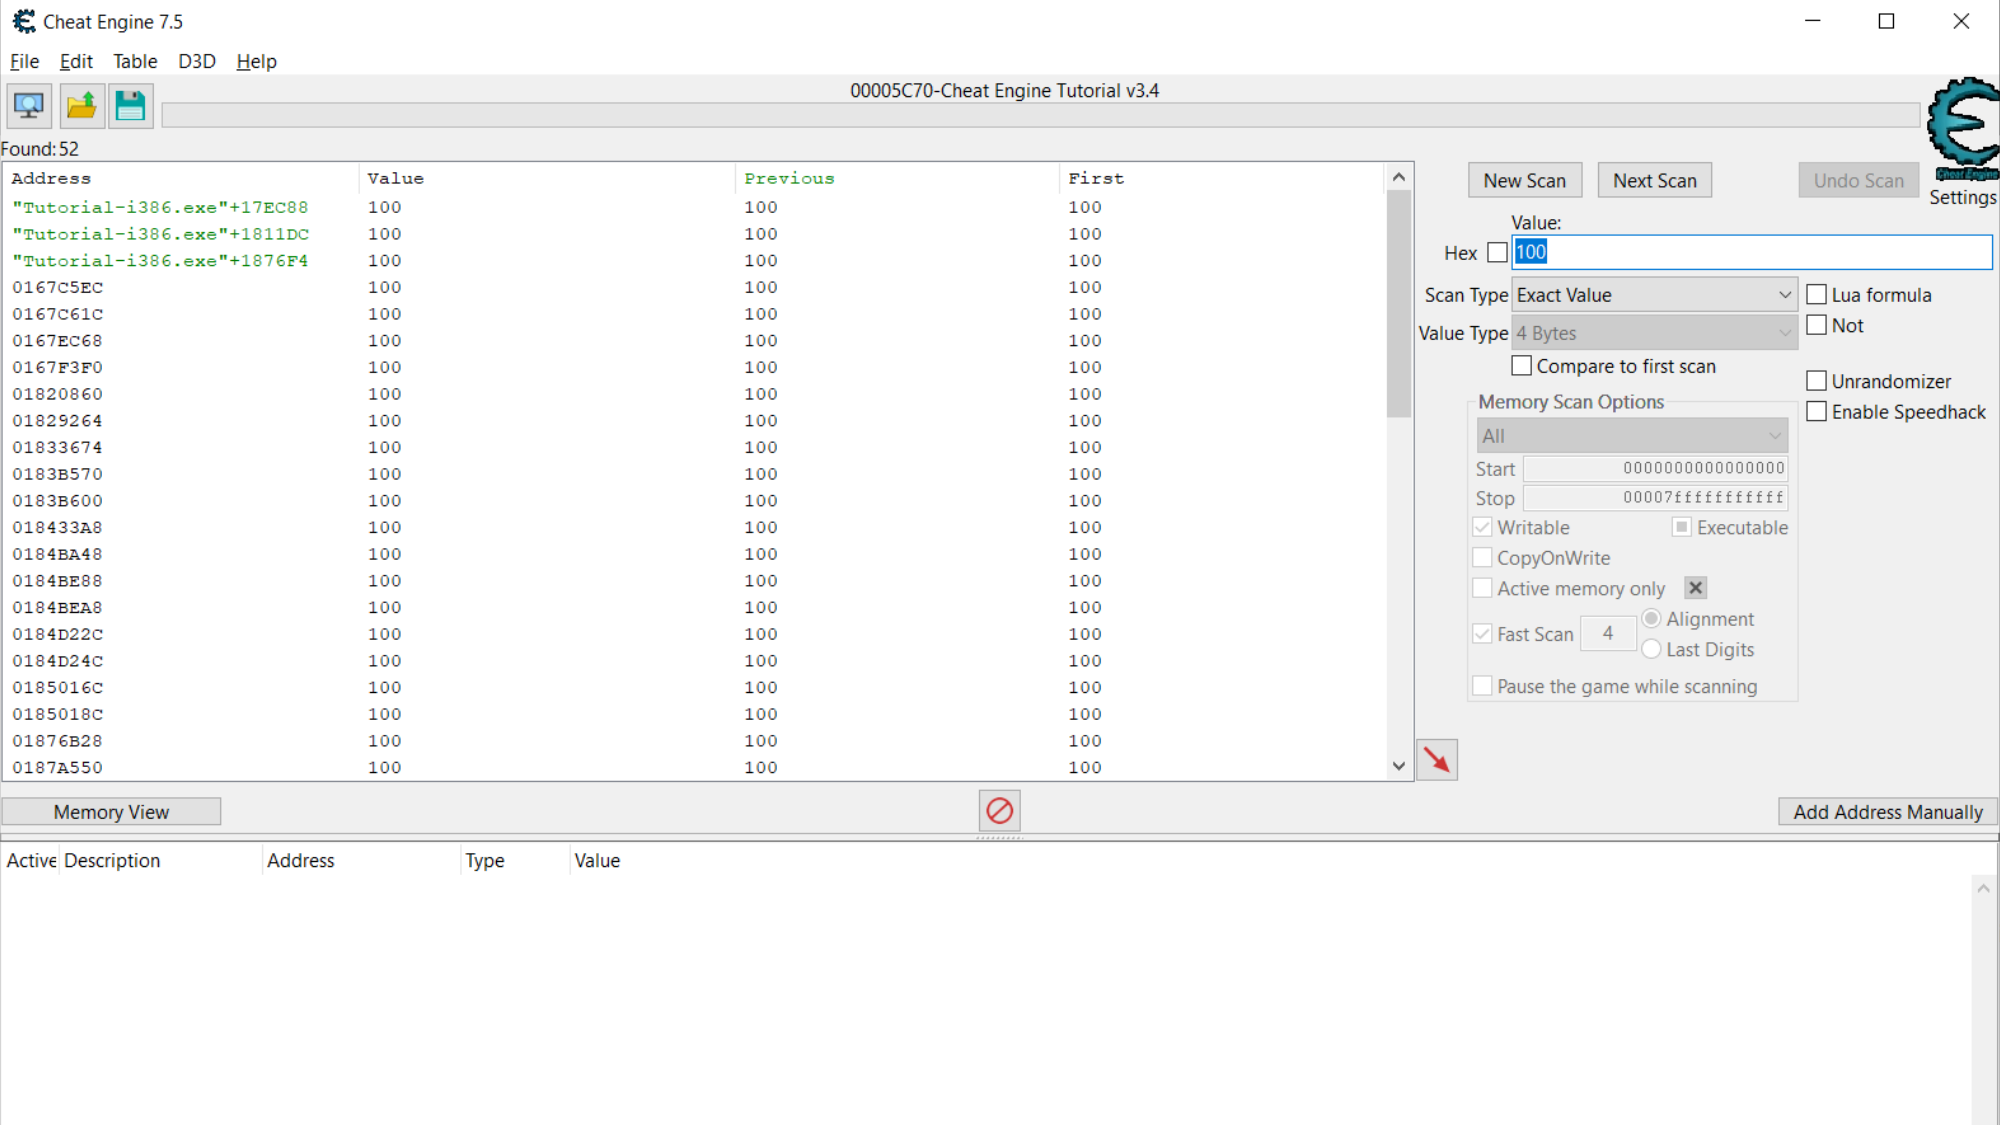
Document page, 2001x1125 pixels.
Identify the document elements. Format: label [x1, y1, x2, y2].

list [0, 0, 2000, 1125]
